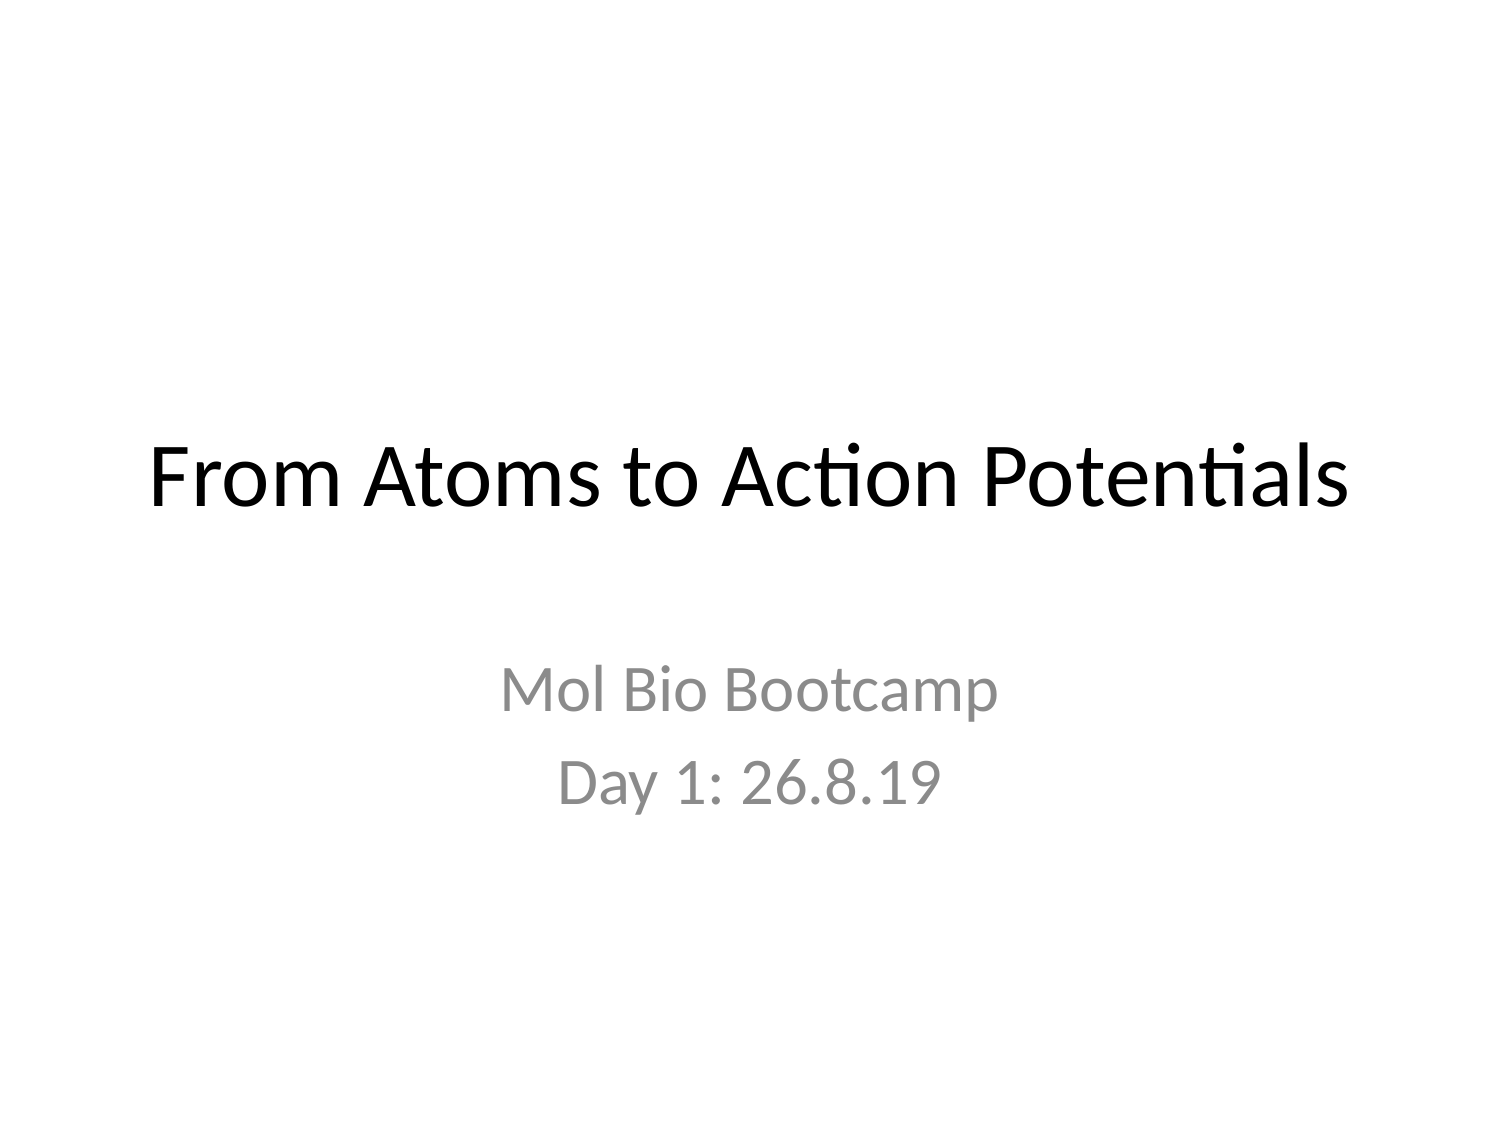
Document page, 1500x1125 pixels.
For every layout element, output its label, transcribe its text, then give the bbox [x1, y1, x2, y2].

subtitle Mol Bio Bootcamp Day 1: 26.8.19 [225, 637, 1275, 925]
title From Atoms to Action Potentials [112, 349, 1388, 591]
